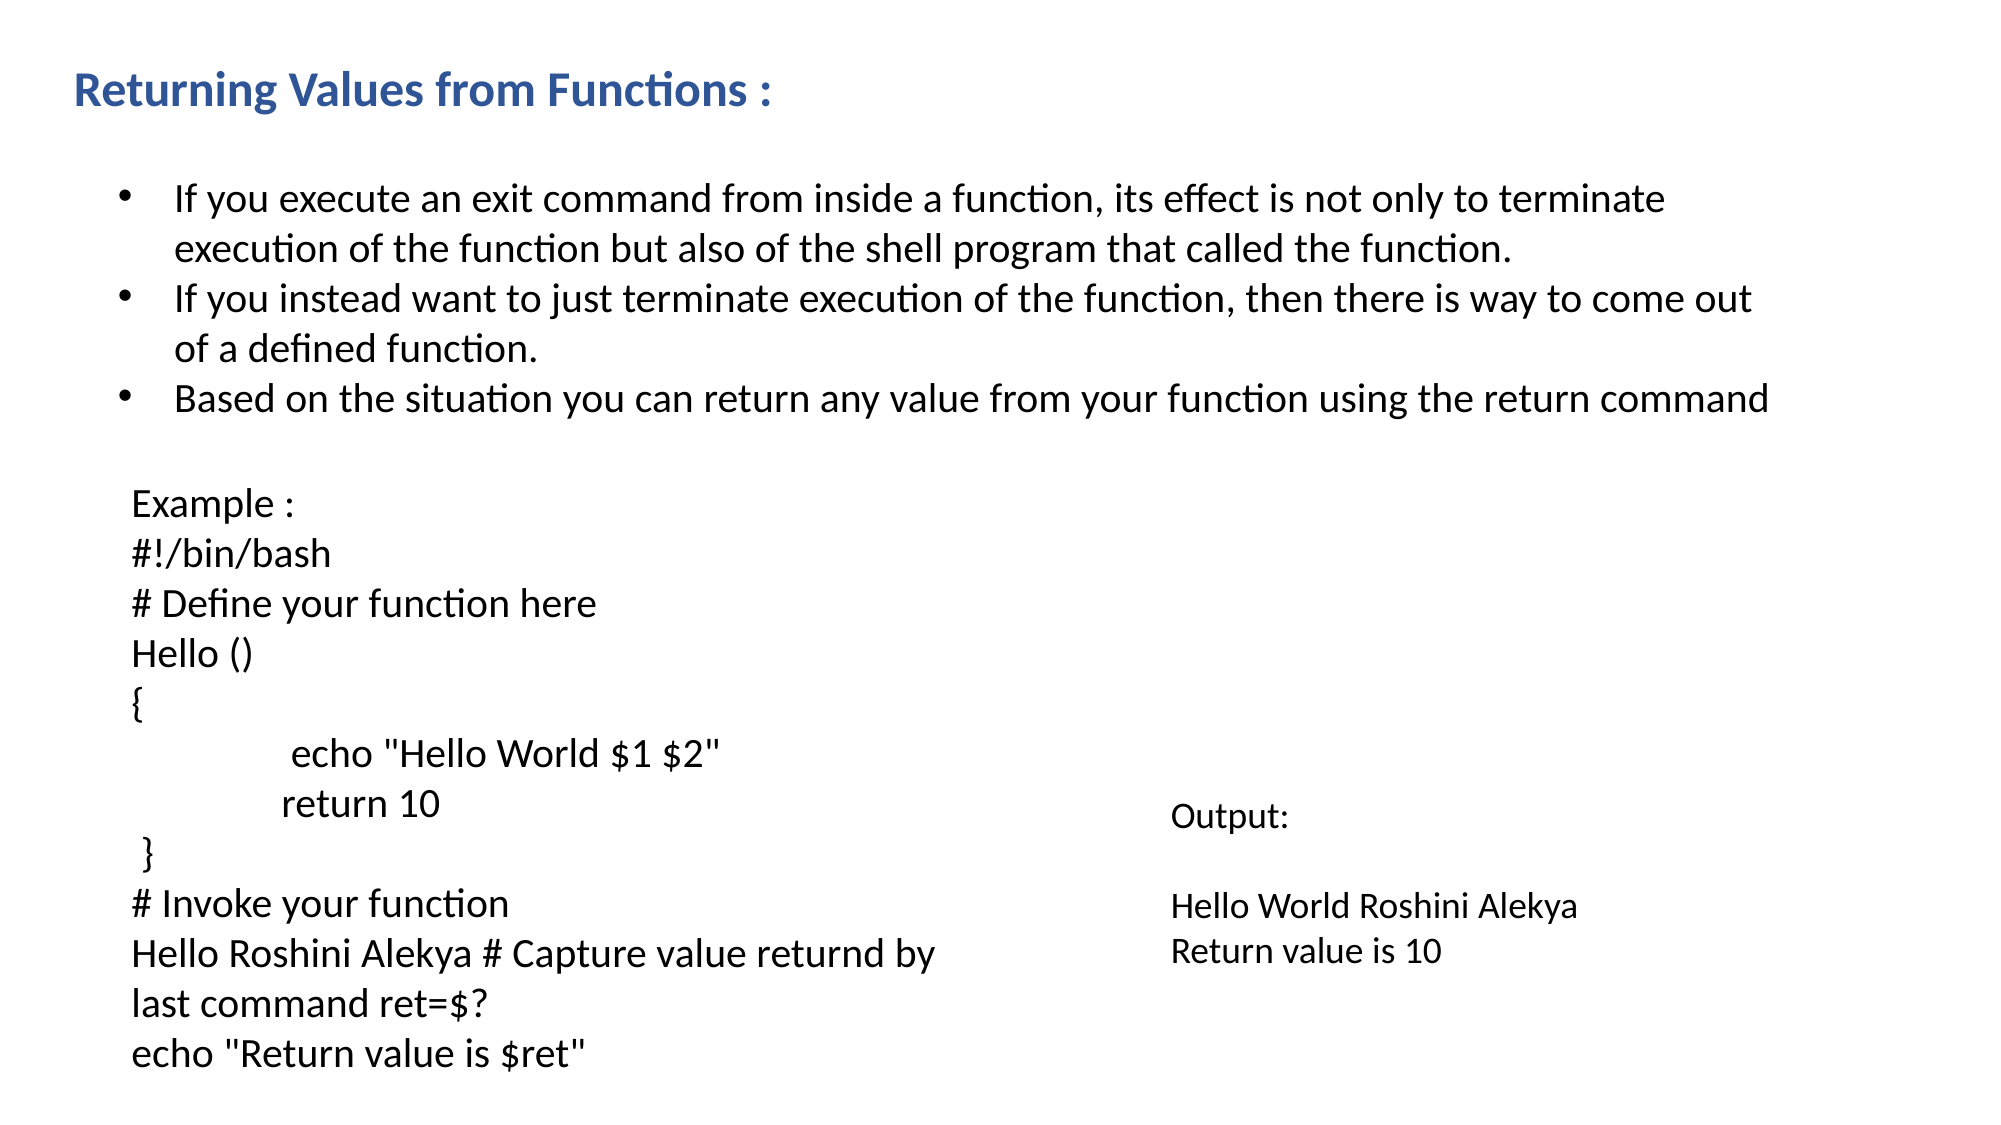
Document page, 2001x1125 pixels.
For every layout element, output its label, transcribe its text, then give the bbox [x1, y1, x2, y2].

text_box Example : #!/bin/bash # Define your function here Hello () { echo "Hello World $1 $2" return 10 } # Invoke your function Hello Roshini Alekya # Capture value returnd by last command ret=$? echo "Return value is $ret" [116, 468, 1016, 1084]
text_box If you execute an exit command from inside a function, its effect is not only to terminate execution of the function but also of the shell program that called the function. If you instead want to just terminate execution of the function, then there is way to come out of a defined function. Based on the situation you can return any value from your function using the return command [103, 162, 1793, 428]
text_box Returning Values from Functions : [59, 49, 1060, 124]
text_box Output: Hello World Roshini Alekya Return value is 10 [1156, 738, 1638, 1024]
